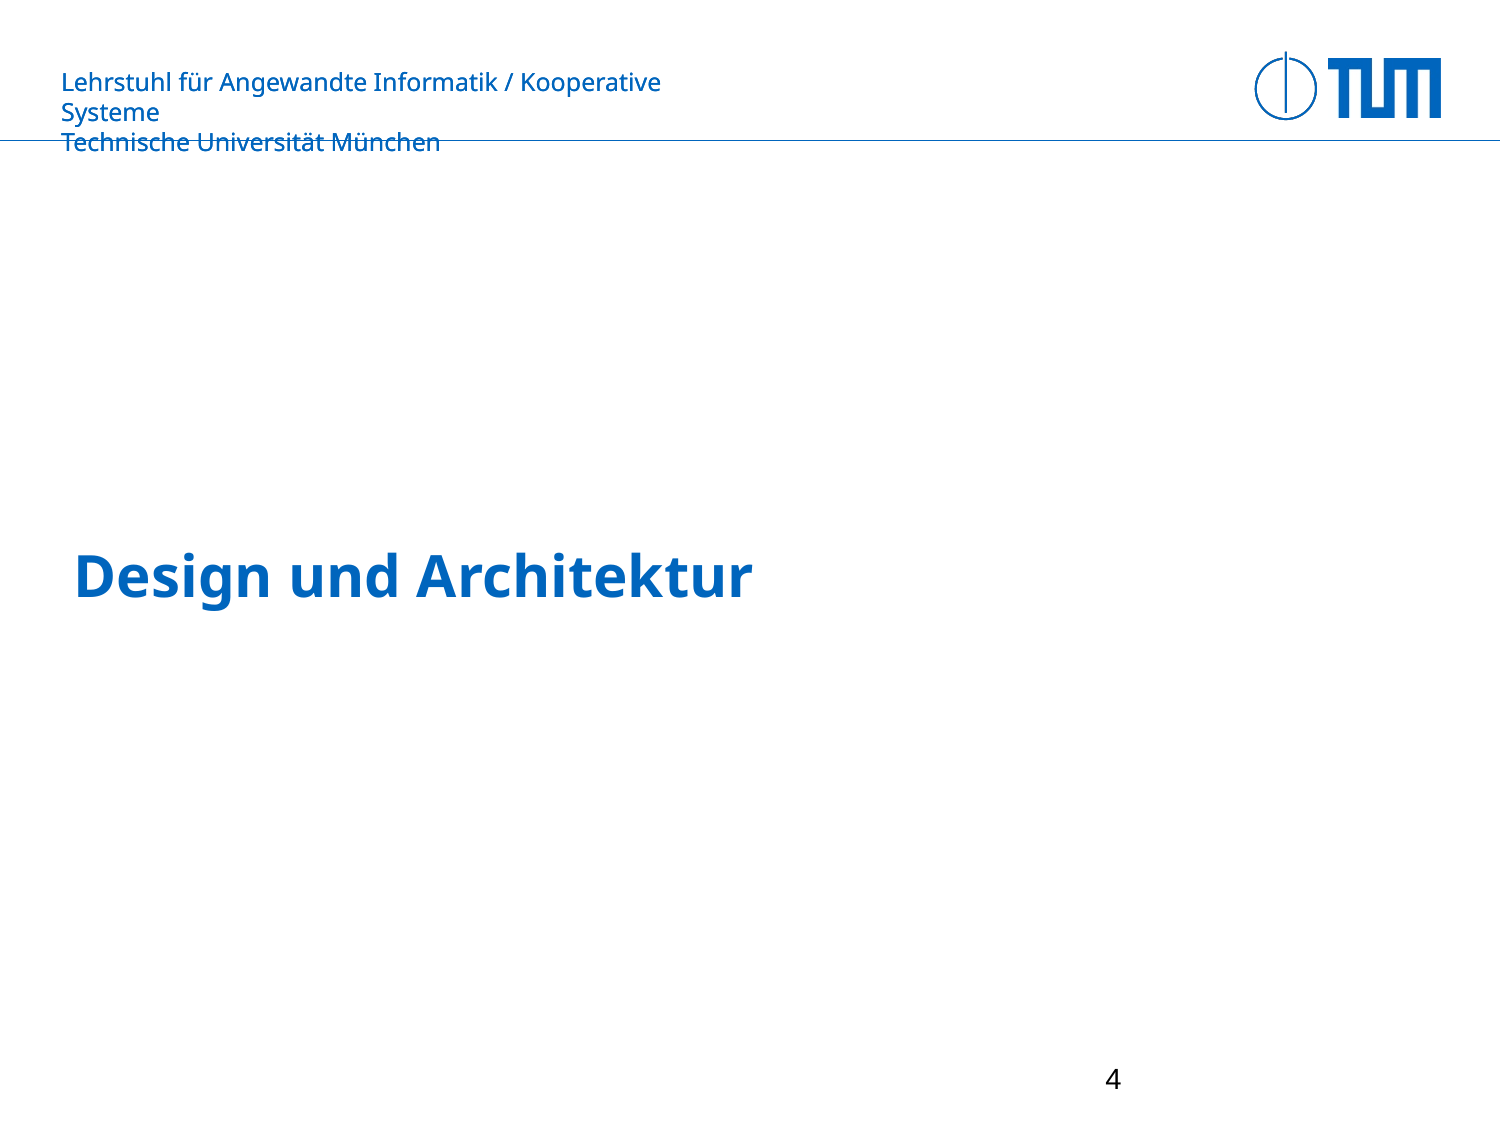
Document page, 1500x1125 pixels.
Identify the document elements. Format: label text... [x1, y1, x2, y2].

slide_number ‹#› [1090, 1042, 1441, 1103]
picture [1250, 47, 1321, 125]
picture [1328, 58, 1441, 118]
title Design und Architektur [58, 349, 1441, 591]
